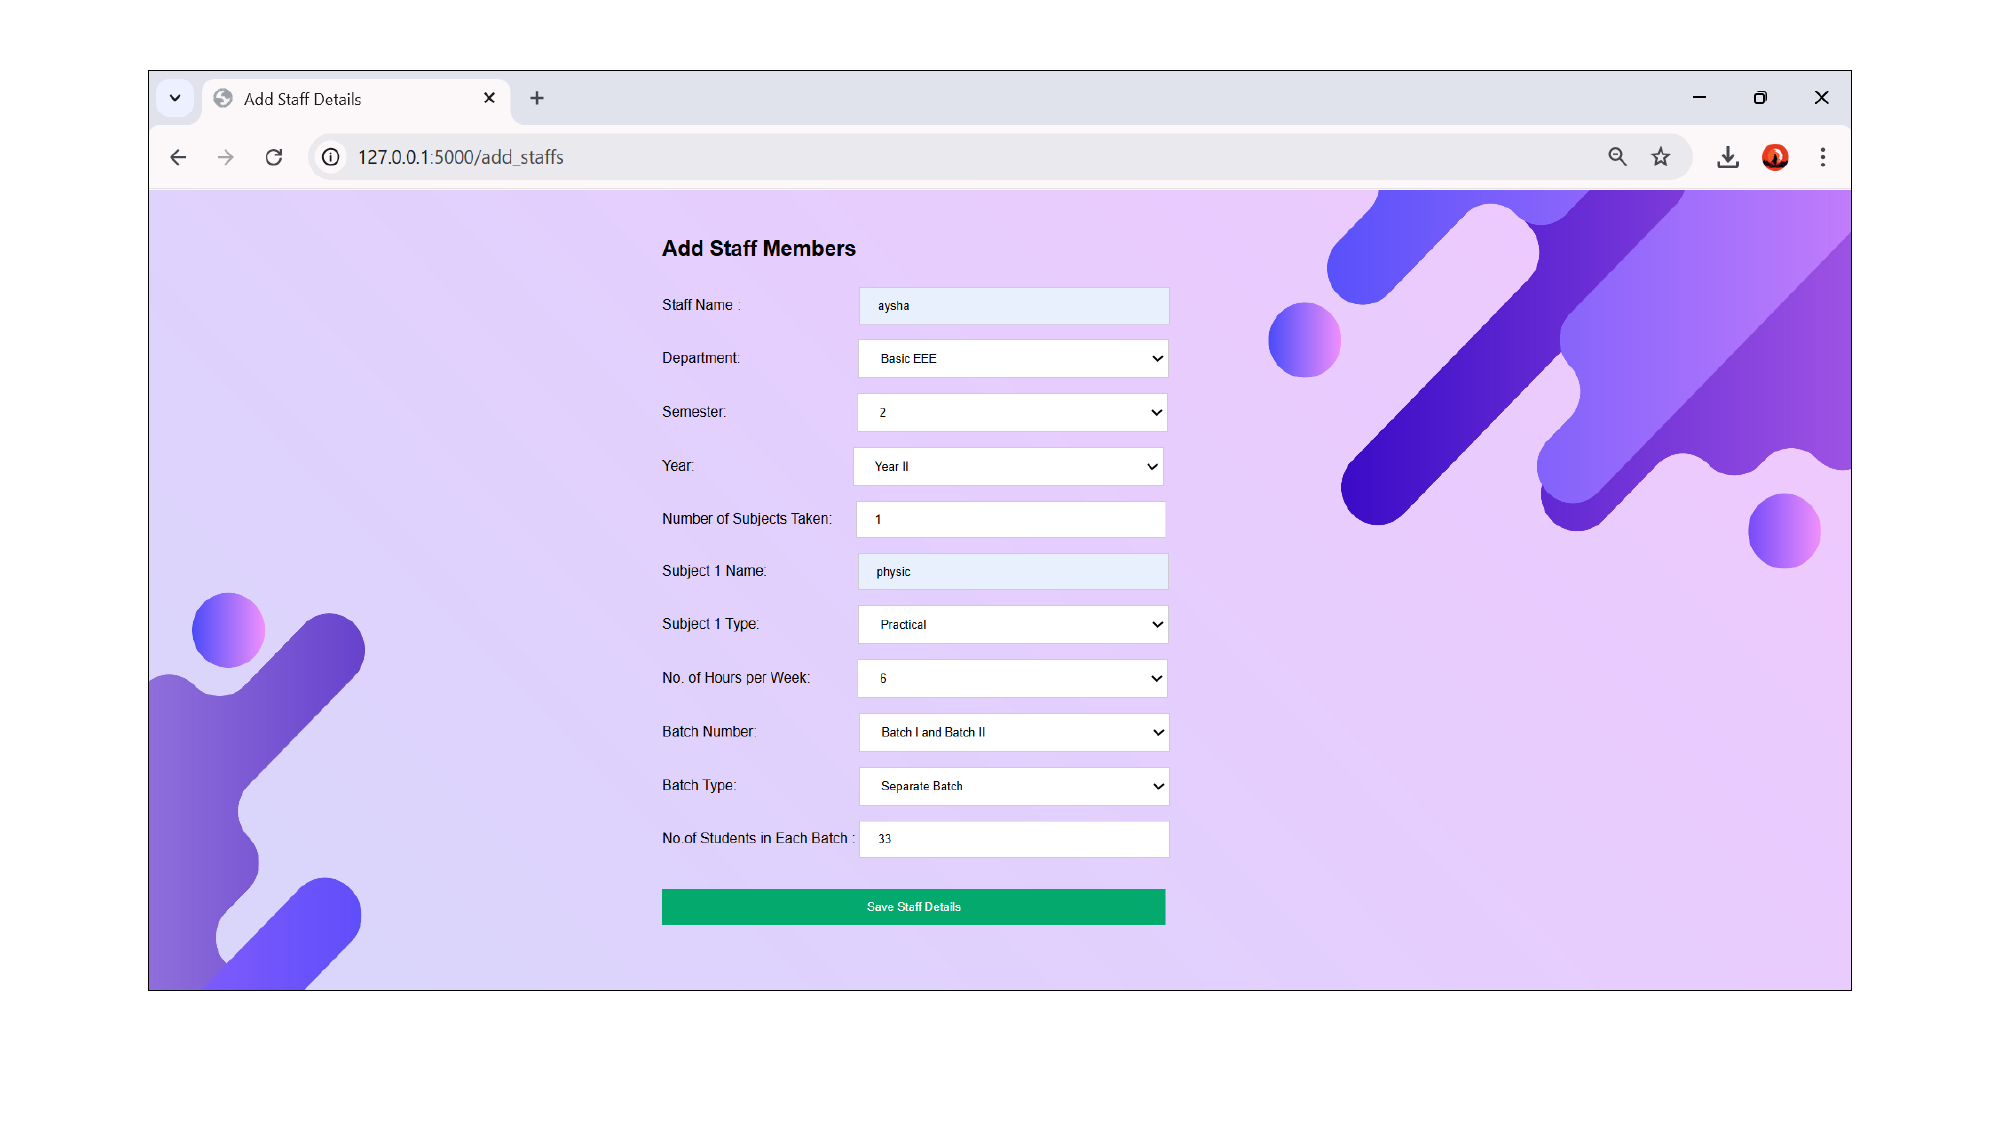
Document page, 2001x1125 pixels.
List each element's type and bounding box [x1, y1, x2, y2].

picture [148, 70, 1852, 991]
